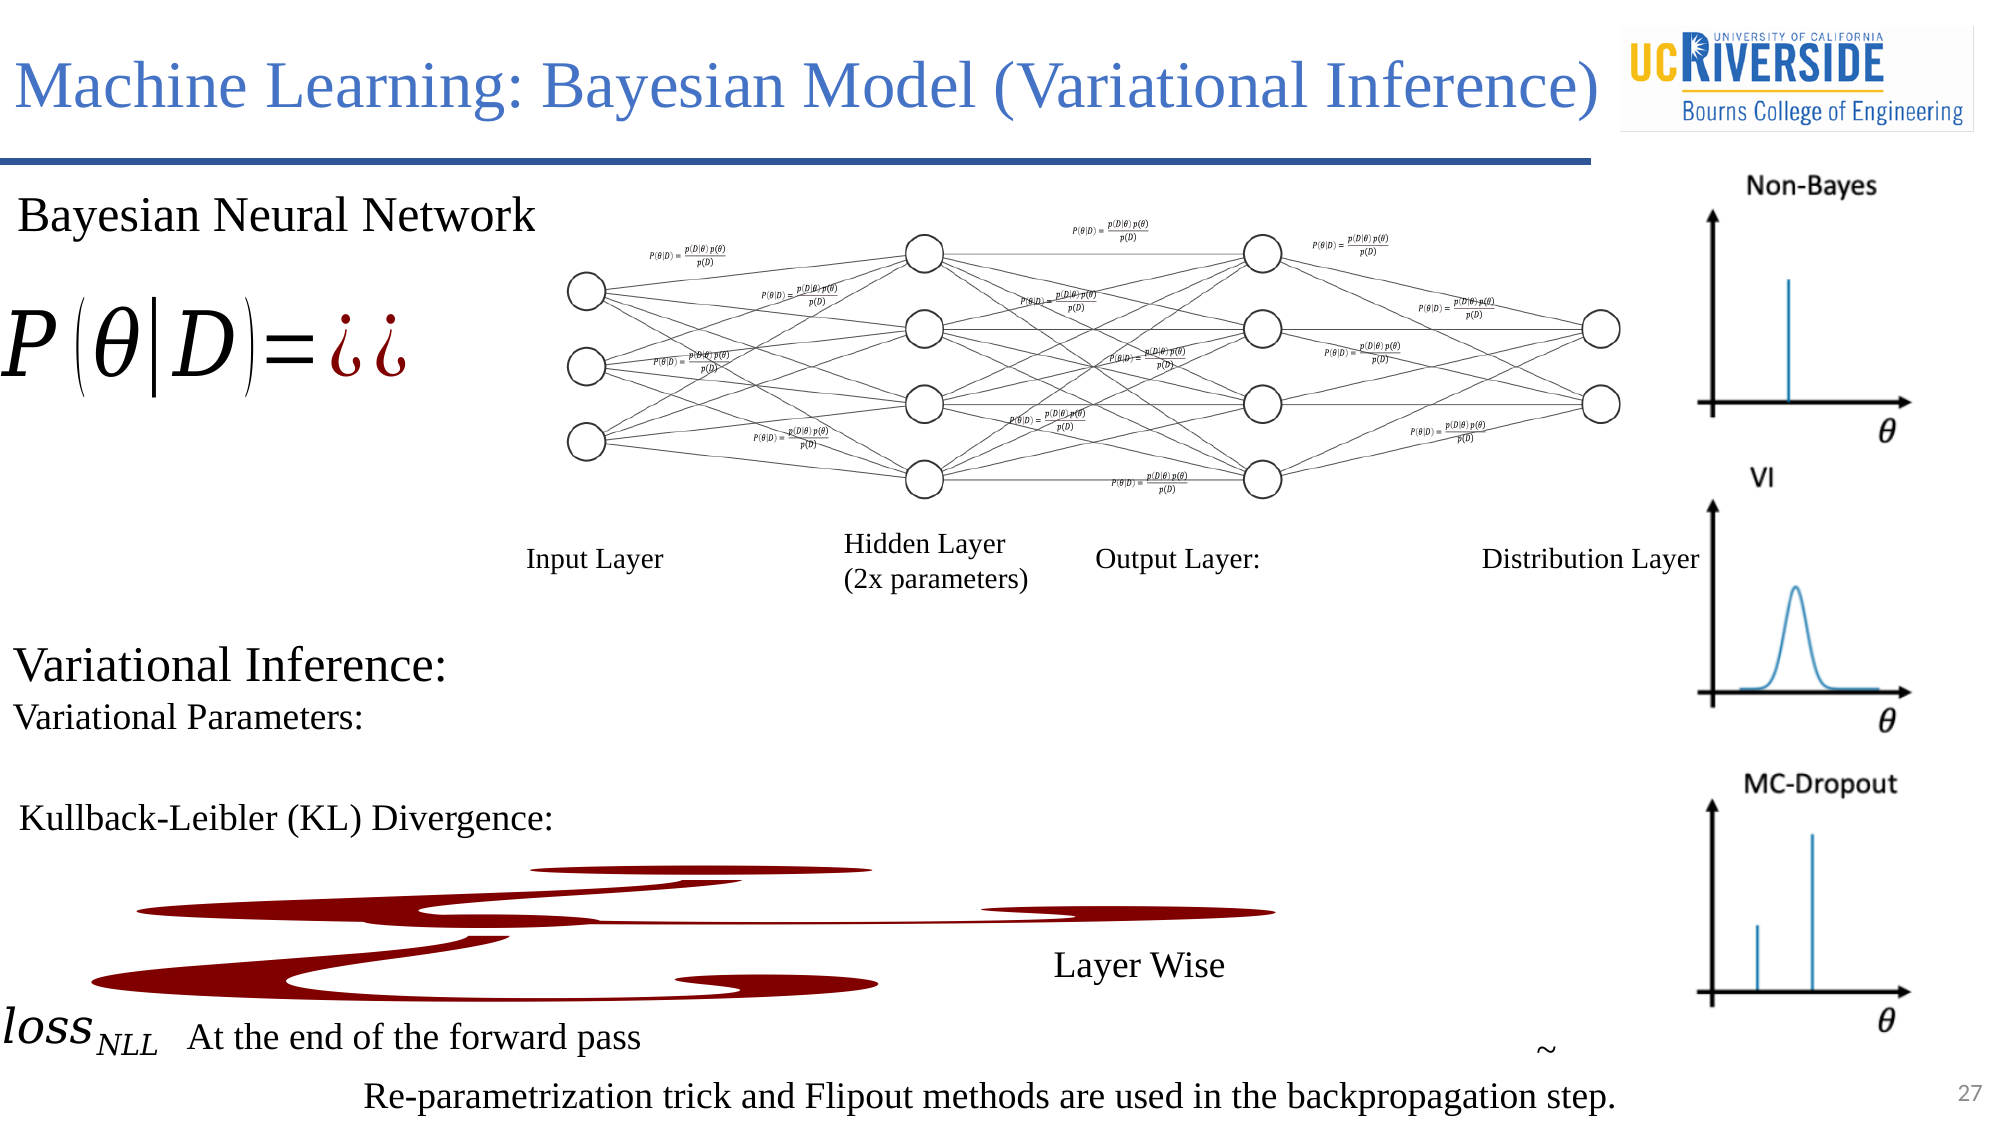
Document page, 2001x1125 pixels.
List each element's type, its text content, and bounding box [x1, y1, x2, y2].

text_box At the end of the forward pass [171, 1004, 657, 1065]
text_box Distribution Layer [1467, 531, 1675, 582]
picture [1619, 25, 1974, 133]
picture [535, 197, 1658, 532]
text_box Input Layer [511, 531, 679, 582]
text_box Kullback-Leibler (KL) Divergence: [4, 785, 570, 846]
text_box Bayesian Neural Network::s: [2, 174, 626, 249]
text_box Layer Wise [1038, 933, 1241, 993]
slide_number 27 [1548, 1062, 1998, 1122]
picture [1675, 156, 1968, 1070]
text_box Hidden Layer (2x parameters) [829, 532, 1057, 603]
text_box Machine Learning: Bayesian Model (Variational Inference) [0, 0, 2000, 163]
